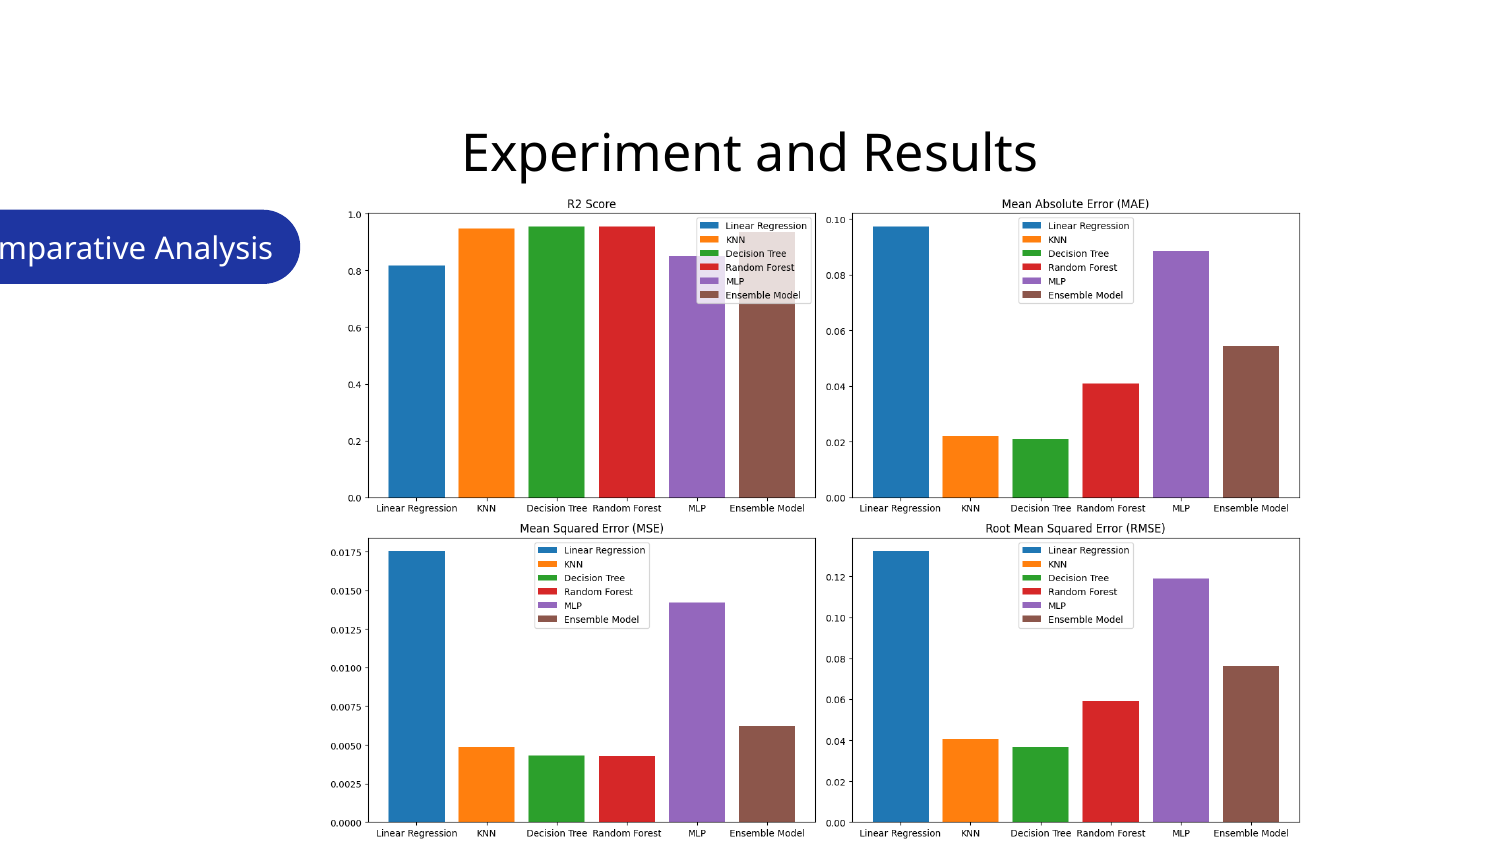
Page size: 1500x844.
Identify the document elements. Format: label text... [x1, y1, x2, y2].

title Experiment and Results [77, 77, 1423, 224]
text_box Comparative Analysis [0, 210, 300, 284]
picture [323, 191, 1305, 844]
